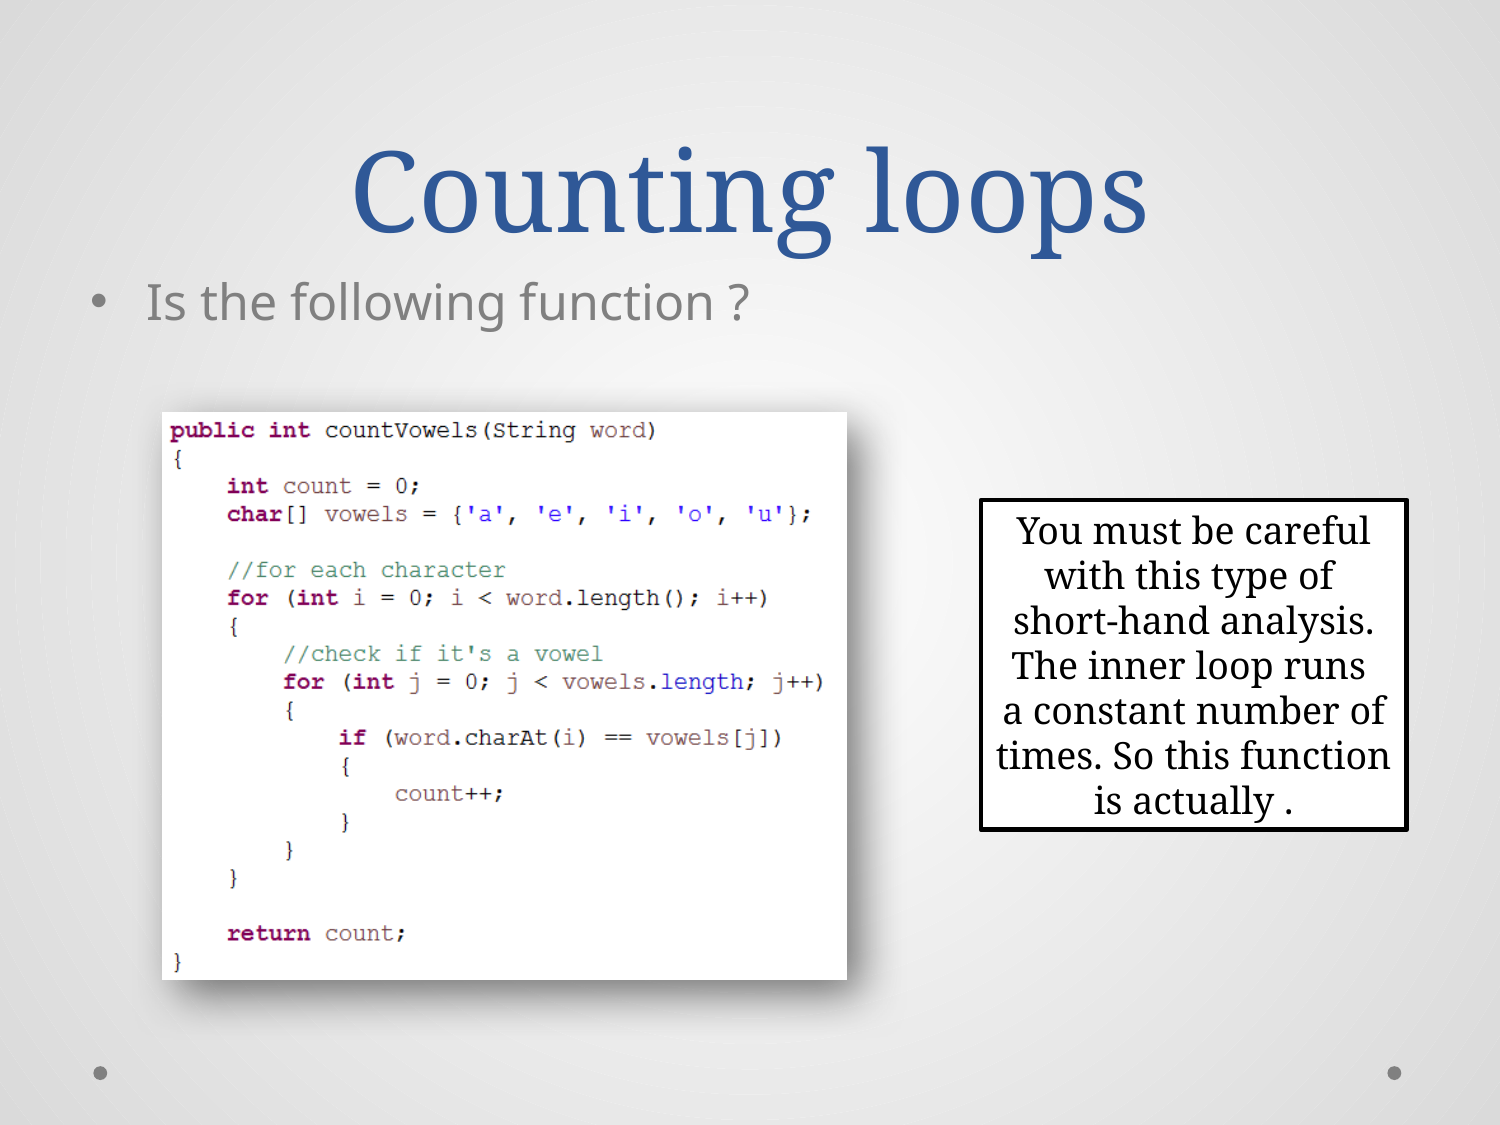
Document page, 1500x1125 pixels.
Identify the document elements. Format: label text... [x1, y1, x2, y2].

title Counting loops [75, 0, 1425, 263]
picture [162, 412, 847, 980]
